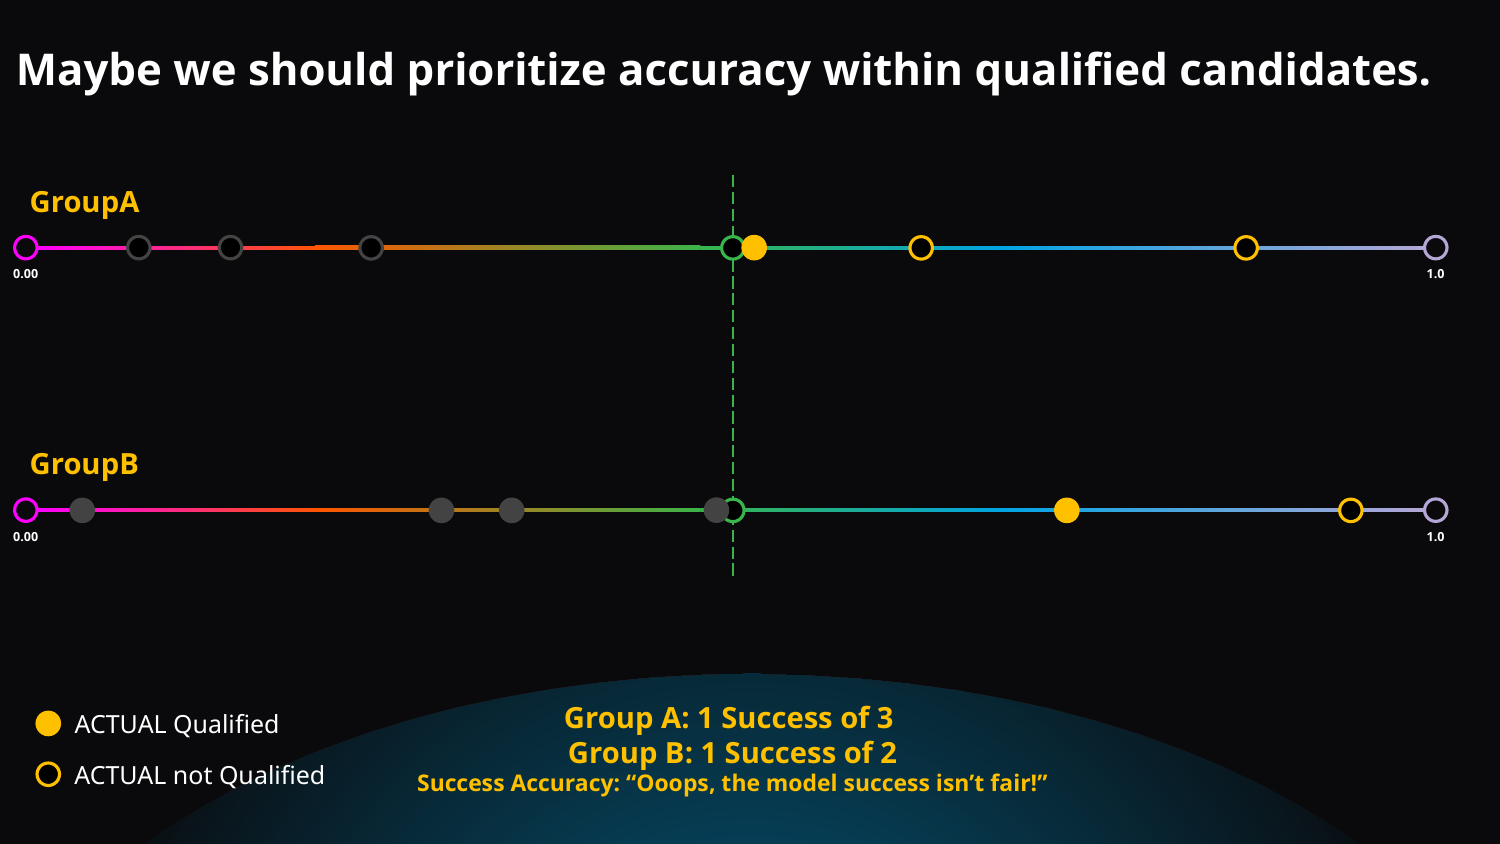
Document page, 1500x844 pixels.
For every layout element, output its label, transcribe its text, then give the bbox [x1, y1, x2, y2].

text_box ACTUAL Qualified [59, 693, 397, 735]
text_box [1340, 499, 1362, 506]
text_box Group A: 1 Success of 3 Group B: 1 Success of 2 Success Accuracy: “Ooops, the model success isn’t fair!” [399, 725, 1067, 771]
text_box [128, 236, 150, 244]
text_box [737, 500, 744, 506]
text_box [219, 236, 242, 244]
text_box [37, 245, 1424, 250]
text_box 0.00 [0, 521, 68, 586]
text_box [431, 499, 452, 506]
text_box [360, 236, 382, 244]
text_box ACTUAL not Qualified [59, 744, 409, 786]
title Maybe we should prioritize accuracy within qualified candidates. [4, 22, 1482, 120]
text_box [1424, 498, 1448, 522]
text_box [722, 237, 728, 244]
text_box [706, 498, 727, 506]
text_box [743, 236, 765, 244]
text_box [1424, 236, 1448, 259]
text_box 1.0 [1389, 258, 1482, 324]
text_box 0.00 [0, 258, 68, 324]
text_box [14, 498, 37, 521]
text_box [1056, 499, 1078, 506]
text_box [37, 762, 59, 786]
text_box GroupB [14, 440, 274, 486]
text_box [145, 673, 1358, 844]
text_box [1235, 236, 1257, 244]
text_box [37, 508, 1424, 512]
text_box GroupA [14, 178, 274, 224]
text_box [910, 236, 932, 244]
text_box [37, 712, 59, 735]
text_box [72, 499, 93, 506]
text_box 1.0 [1389, 521, 1482, 586]
text_box [14, 236, 37, 258]
text_box [501, 499, 522, 506]
text_box [737, 237, 743, 244]
